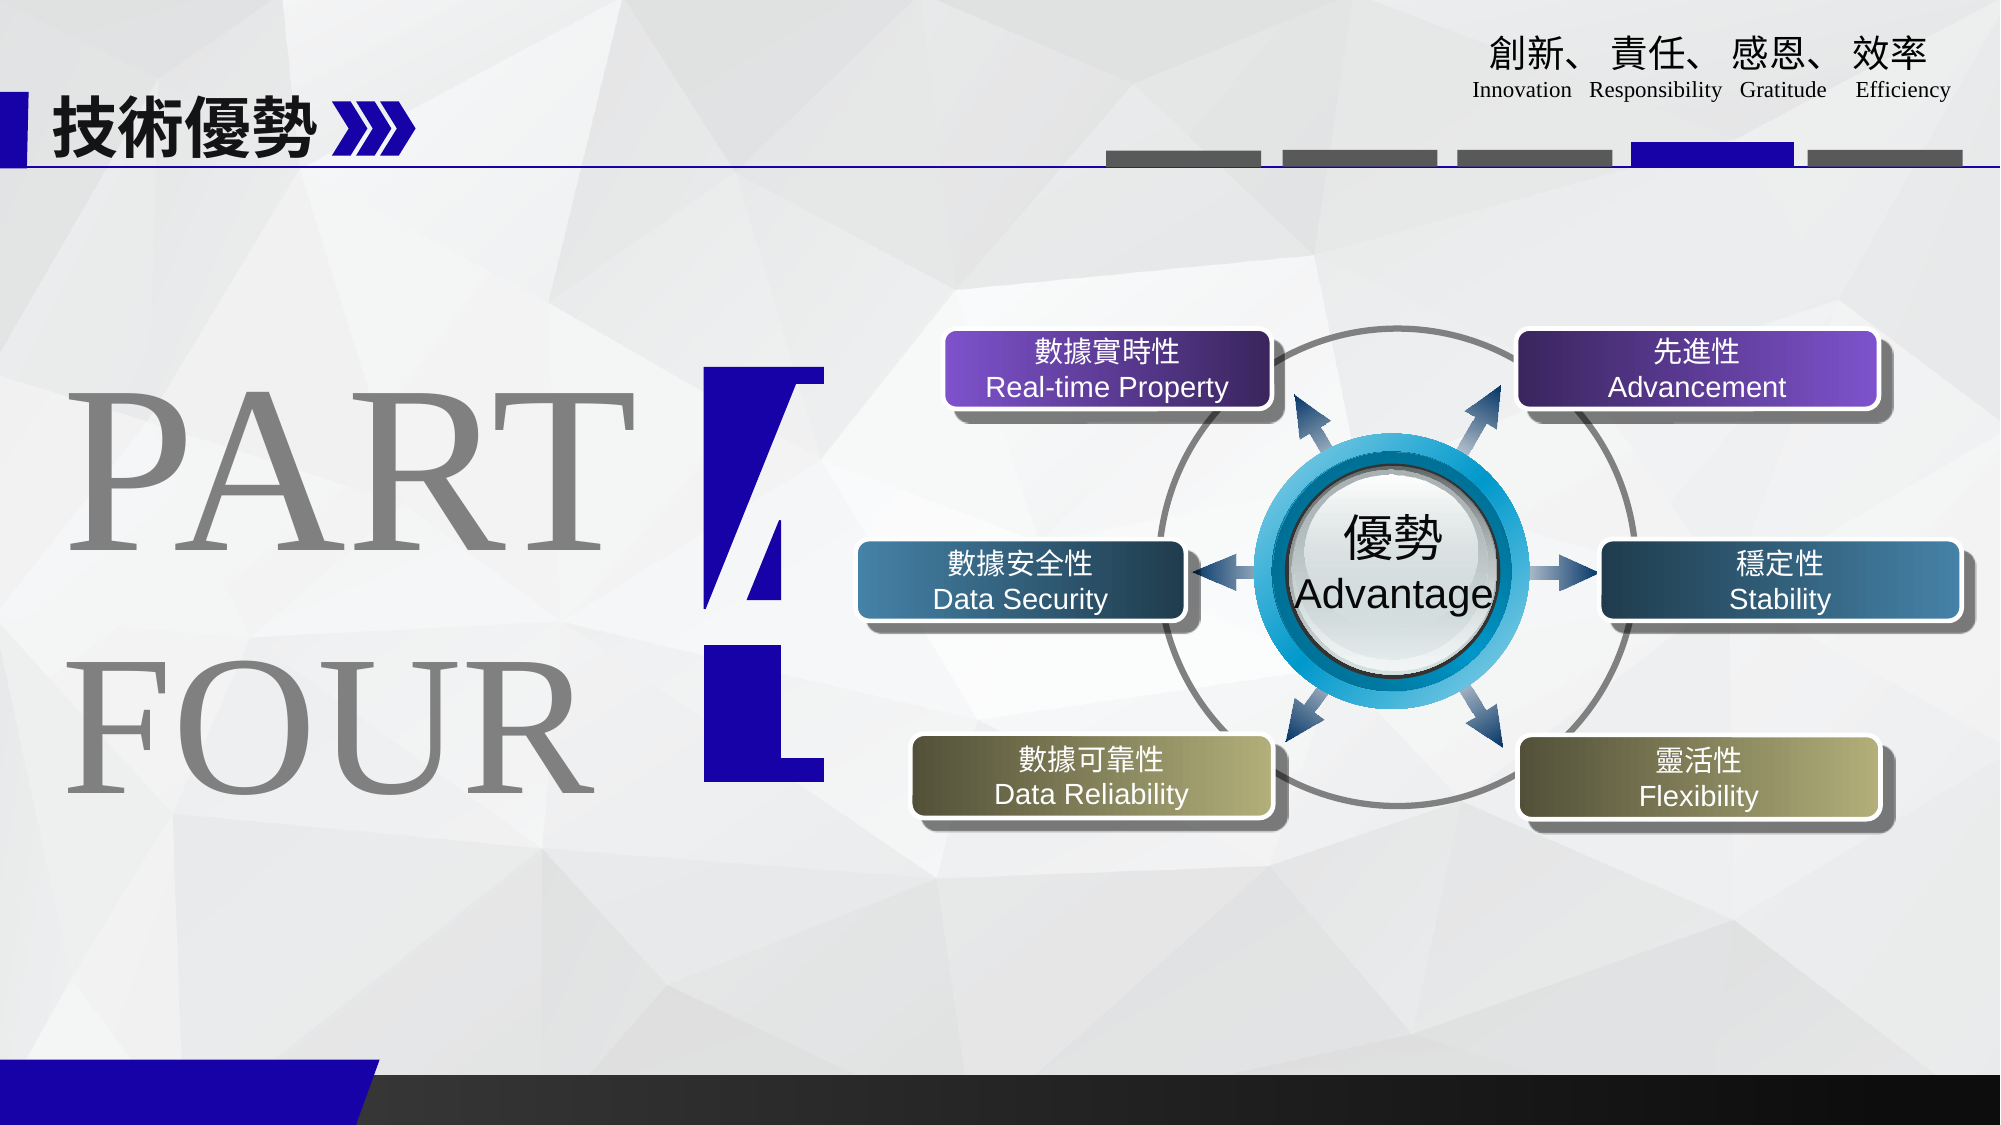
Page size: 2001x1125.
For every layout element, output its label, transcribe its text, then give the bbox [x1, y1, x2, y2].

text_box PART [47, 303, 653, 607]
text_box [333, 102, 415, 155]
text_box FOUR [46, 586, 611, 842]
text_box 數據安全性 Data Security [855, 539, 1186, 621]
text_box [704, 645, 824, 782]
text_box 先進性 Advancement [1515, 328, 1880, 409]
text_box 數據實時性 Real-time Property [942, 328, 1272, 409]
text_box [1253, 433, 1530, 709]
text_box 穩定性 Stability [1599, 539, 1962, 621]
picture [0, 0, 2000, 166]
text_box [1631, 142, 1794, 168]
text_box 技術優勢 [36, 77, 333, 173]
text_box 數據可靠性 Data Reliability [910, 733, 1274, 818]
text_box [1160, 328, 1635, 807]
text_box 靈活性 Flexibility [1517, 734, 1881, 820]
picture [0, 168, 2000, 1075]
text_box [703, 366, 824, 610]
